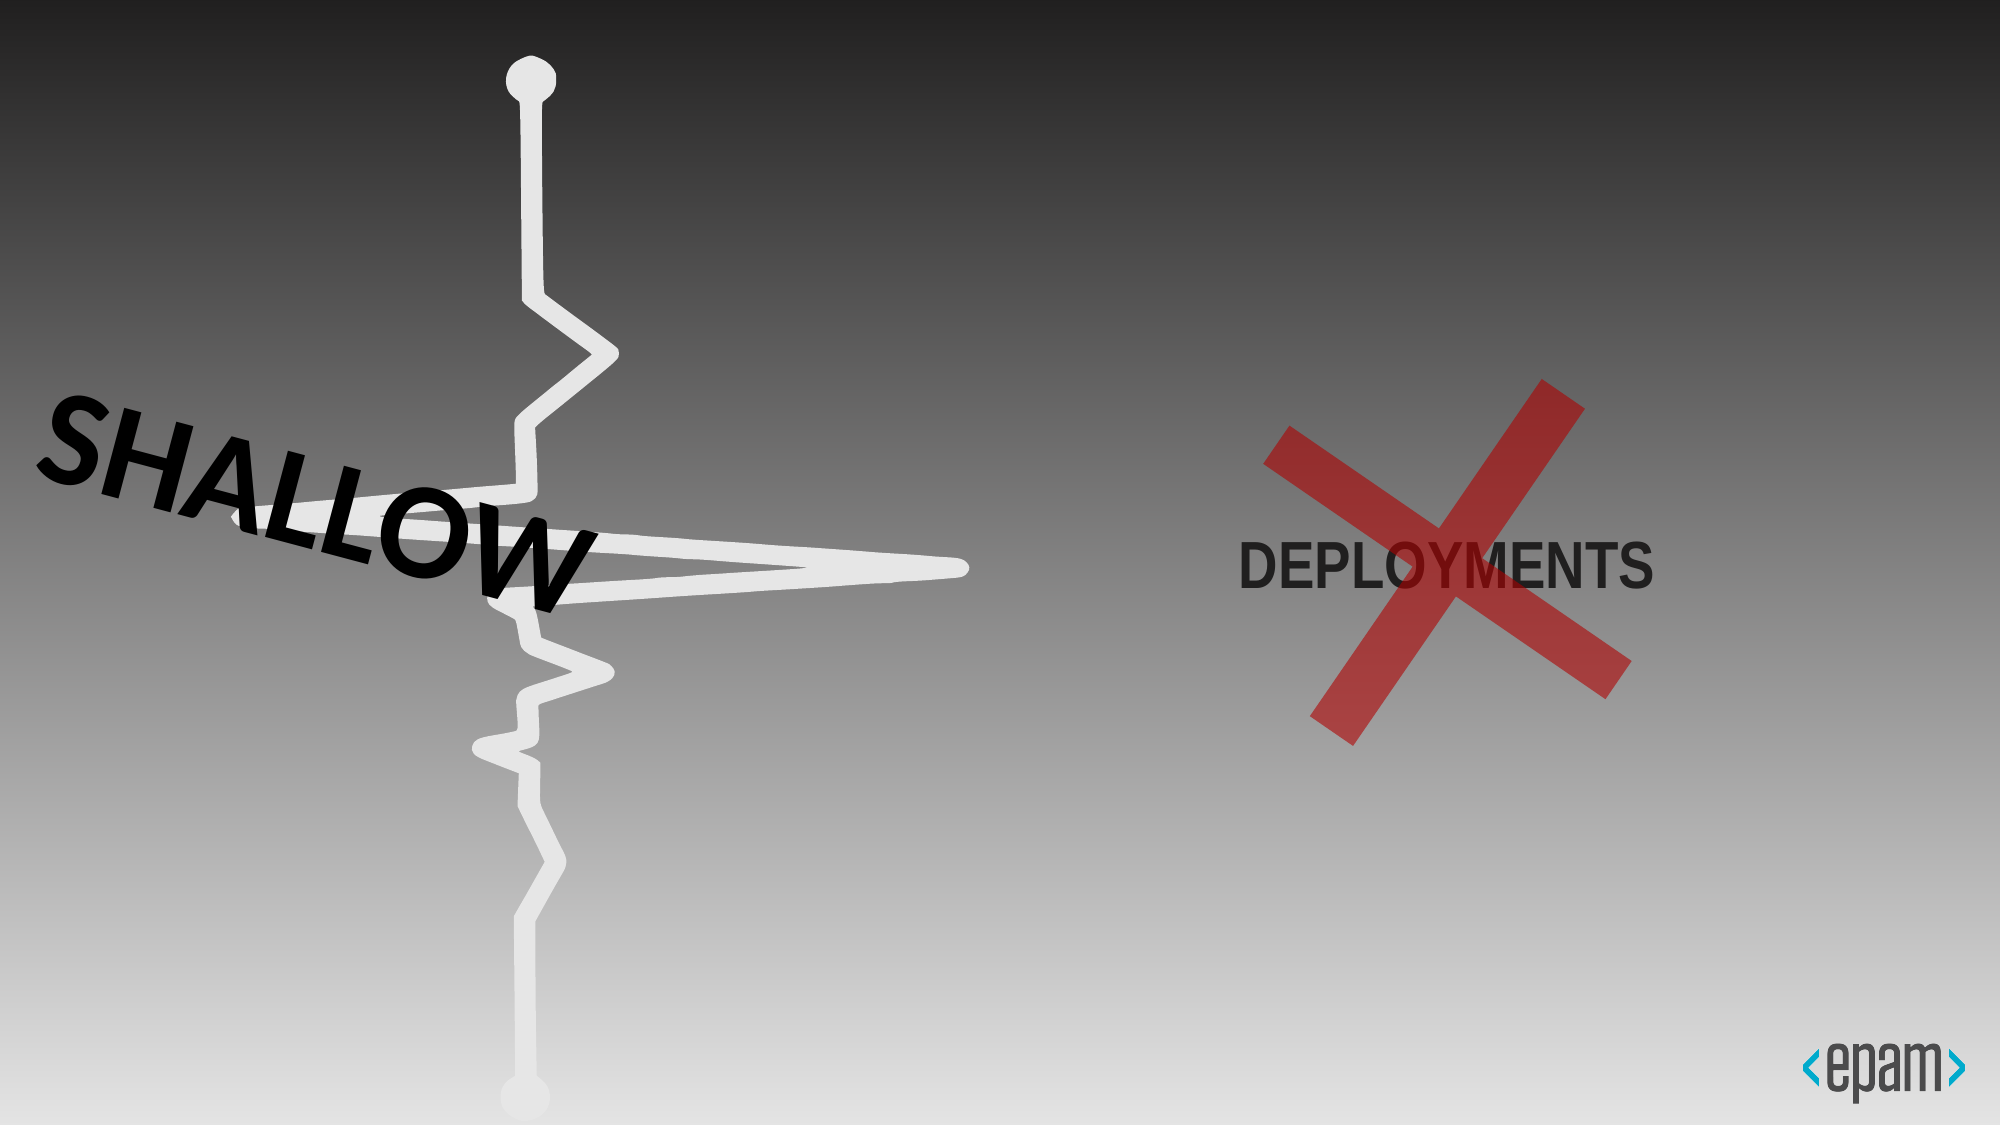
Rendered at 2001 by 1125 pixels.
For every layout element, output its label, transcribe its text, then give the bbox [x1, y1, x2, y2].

text_box SHALLOW [0, 329, 637, 661]
text_box DEPLOYMENTS [1422, 514, 1446, 526]
text_box DEPLOYMENTS [1449, 599, 1472, 610]
picture [1796, 1042, 1972, 1105]
text_box DEPLOYMENTS [1485, 514, 1671, 610]
text_box [606, 534, 970, 602]
text_box DEPLOYMENTS [1224, 514, 1410, 610]
text_box [505, 55, 619, 460]
text_box [471, 642, 615, 1122]
text_box [1261, 377, 1634, 748]
